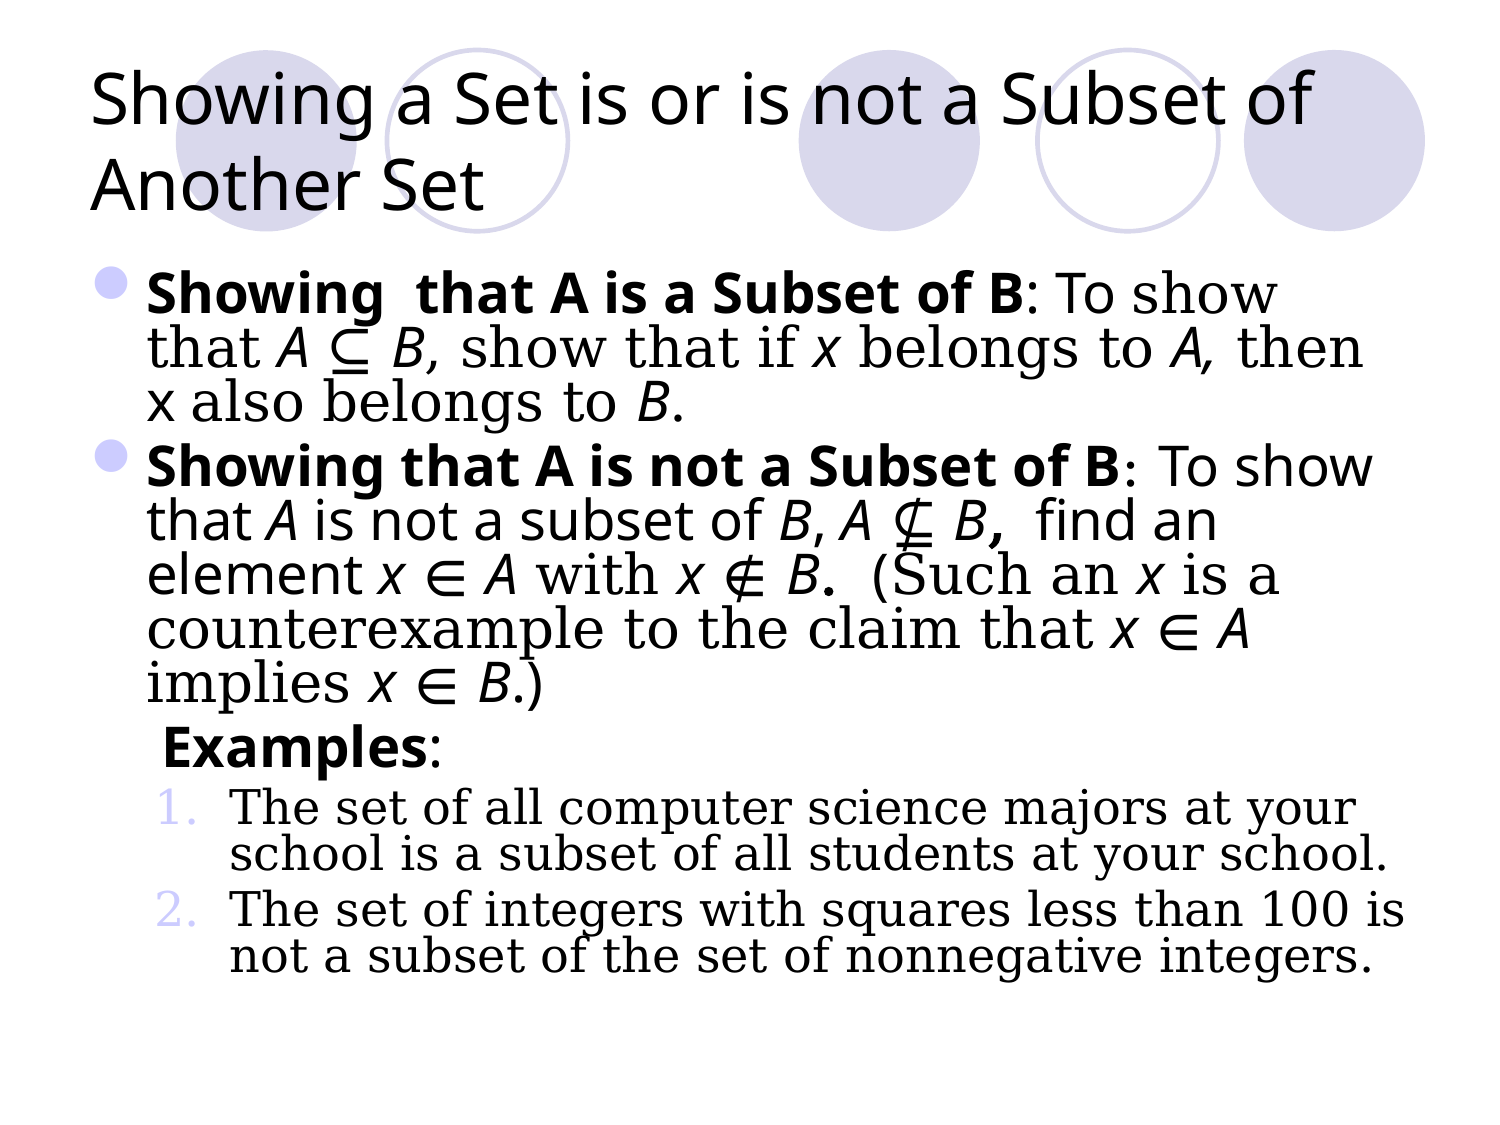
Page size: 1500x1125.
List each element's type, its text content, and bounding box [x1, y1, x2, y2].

title Showing a Set is or is not a Subset of Another Set [75, 45, 1425, 233]
list Showing that A is a Subset of B: To show that A ⊆ B, show that if x belongs to A, then x also belongs to B. Showing that A is not a Subset of B: To show that A is not a subset of B, A ⊈ B, find an element x ∈ A with x ∉ B. (Such an x is a counterexample to the claim that x ∈ A implies x ∈ B.) Examples: The set of all computer science majors at your school is a subset of all students at your school. The set of integers with squares less than 100 is not a subset of the set of nonnegative integers. [75, 262, 1425, 1006]
